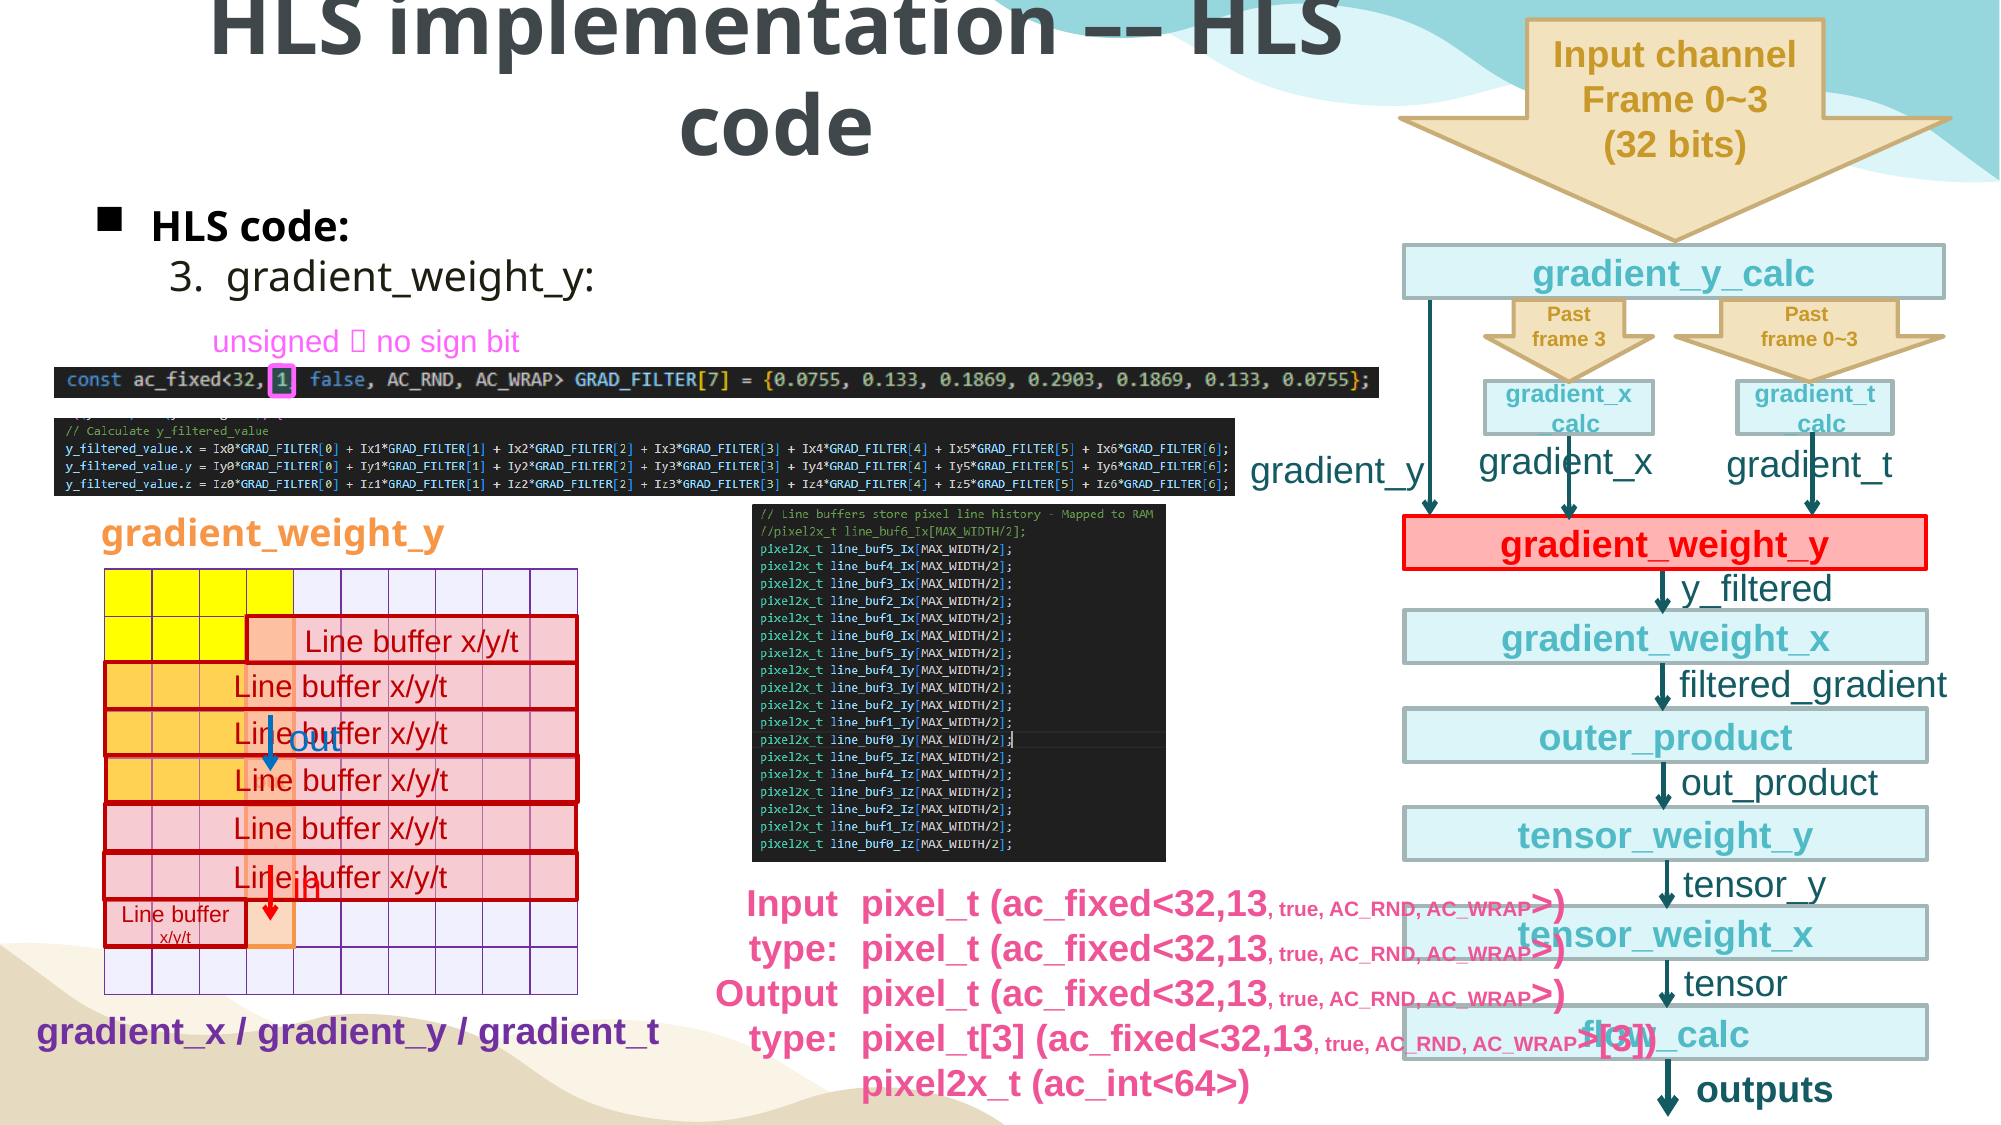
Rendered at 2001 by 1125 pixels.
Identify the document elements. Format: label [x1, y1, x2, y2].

table_cell [200, 948, 246, 994]
table_cell [436, 901, 482, 946]
table_header [294, 570, 340, 615]
table_cell [531, 948, 577, 994]
table_cell [294, 948, 340, 994]
table_header [105, 570, 151, 616]
table_cell [342, 948, 388, 994]
table_cell [531, 901, 577, 946]
table_header [342, 570, 388, 615]
text_box [21, 17, 1965, 1125]
text_box [104, 852, 577, 947]
table_cell [200, 617, 244, 661]
table_cell [342, 901, 388, 946]
text_box [104, 615, 578, 851]
table_cell [389, 901, 435, 946]
table_header [531, 570, 577, 615]
table_header [389, 570, 435, 615]
table_cell [436, 948, 482, 994]
picture [54, 366, 1379, 398]
table_cell [153, 617, 199, 661]
table_cell [483, 901, 529, 946]
table_cell [247, 949, 293, 994]
table_header [153, 570, 199, 616]
table_header [436, 570, 482, 615]
table_cell [105, 617, 151, 661]
table_header [200, 570, 246, 616]
table_cell [105, 948, 151, 994]
table_cell [483, 948, 529, 994]
text_box [197, 313, 535, 366]
picture [54, 418, 1235, 496]
table_cell [296, 914, 340, 946]
text_box [86, 501, 460, 562]
picture [751, 504, 1166, 862]
table_cell [153, 948, 199, 994]
table_cell [248, 901, 292, 944]
table_cell [389, 948, 435, 994]
table_header [483, 570, 529, 615]
text_box [1235, 438, 1428, 499]
table_header [247, 570, 293, 614]
